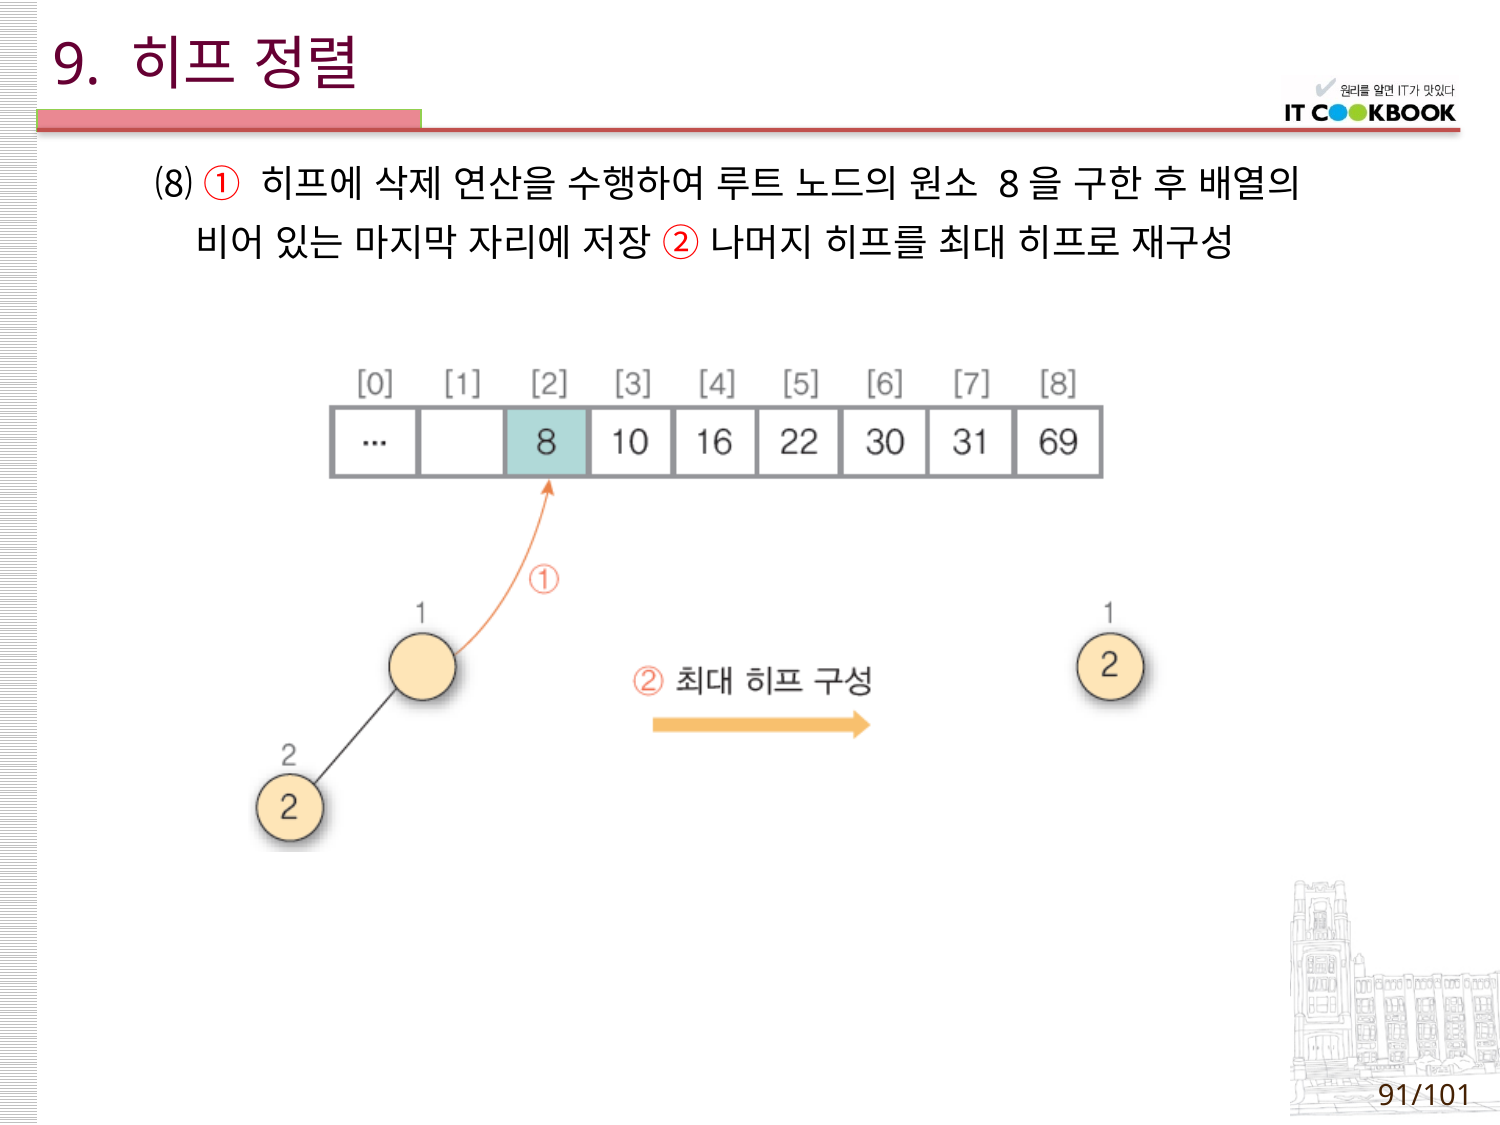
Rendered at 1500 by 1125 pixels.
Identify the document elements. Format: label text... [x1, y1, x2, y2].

picture [1281, 75, 1459, 123]
picture [1443, 1091, 1452, 1103]
picture [248, 349, 1243, 852]
title 9. 히프 정렬 [37, 13, 1278, 109]
list ⑻ ① 히프에 삭제 연산을 수행하여 루트 노드의 원소 8을 구한 후 배열의 비어 있는 마지막 자리에 저장 ② 나머지 히프를 최대 히프로 재구성 [37, 152, 1463, 1091]
picture [1290, 874, 1500, 1125]
